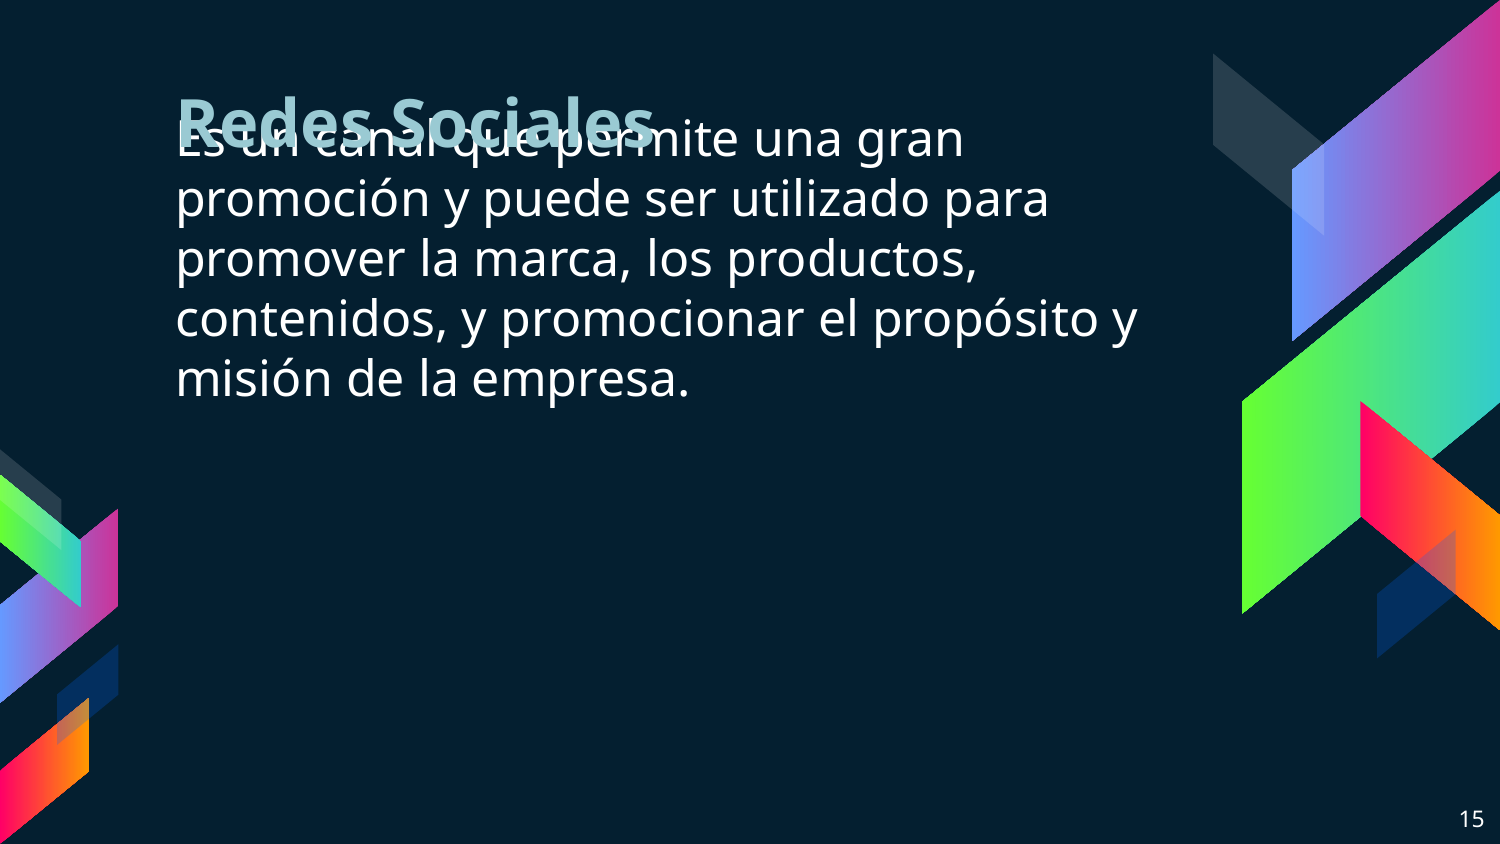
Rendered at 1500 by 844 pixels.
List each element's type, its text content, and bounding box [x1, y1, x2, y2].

text_box Es un canal que permite una gran promoción y puede ser utilizado para promover la marca, los productos, contenidos, y promocionar el propósito y misión de la empresa. [160, 203, 1199, 422]
slide_number 15 [1403, 789, 1500, 844]
title Redes Sociales [160, 71, 1140, 177]
